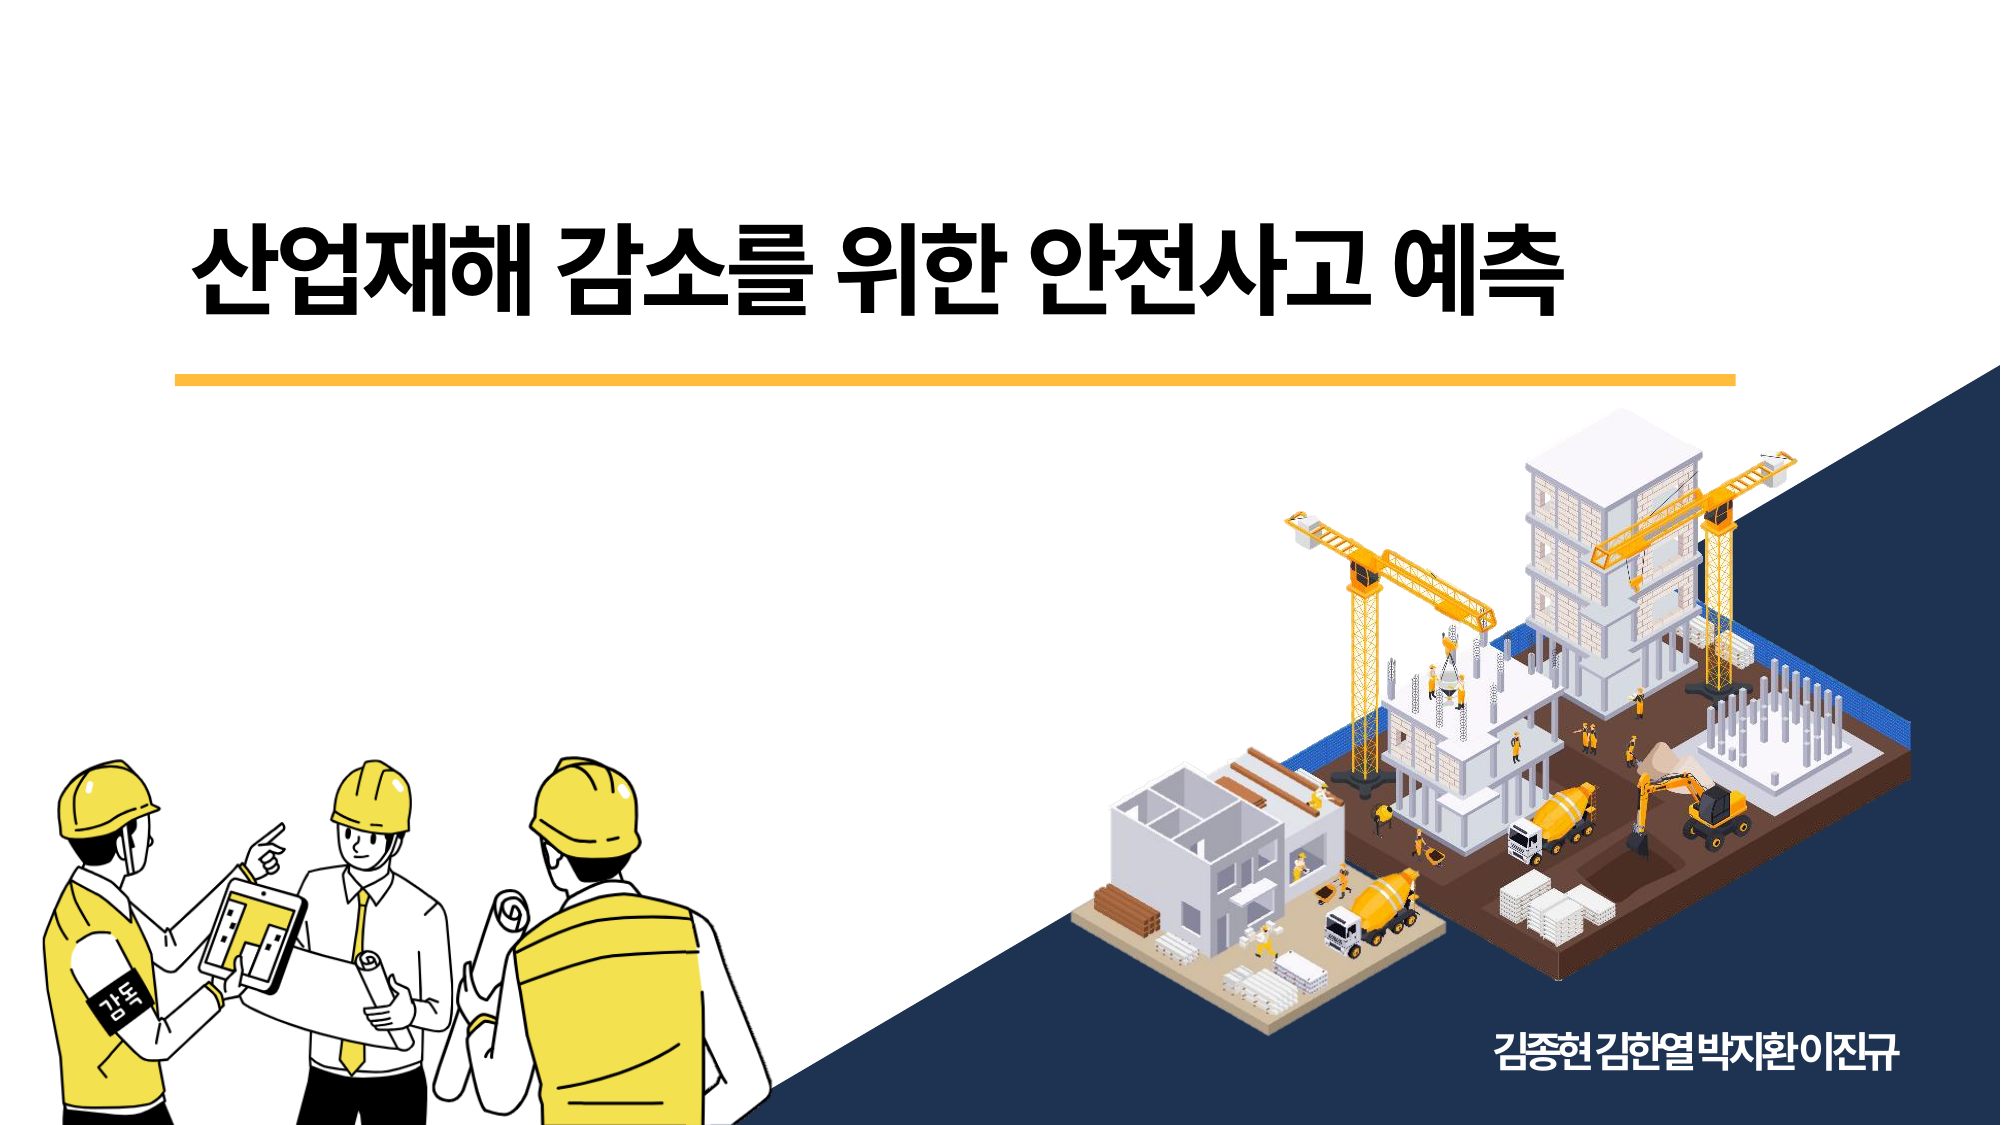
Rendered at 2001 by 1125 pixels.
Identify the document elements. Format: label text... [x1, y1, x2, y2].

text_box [1059, 406, 1911, 1052]
text_box 산업재해 감소를 위한 안전사고 예측 [174, 200, 1798, 336]
picture [16, 748, 785, 1125]
text_box [785, 363, 2000, 1125]
text_box 김종현 김한열 박지환 이진규 [1091, 1018, 1917, 1084]
text_box [174, 373, 1737, 387]
